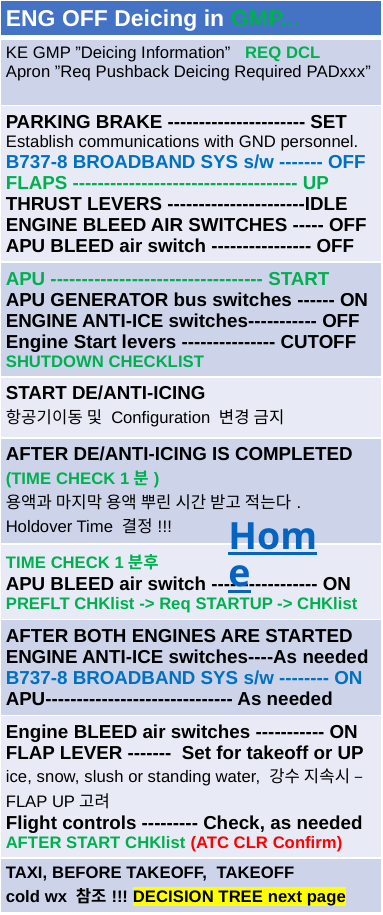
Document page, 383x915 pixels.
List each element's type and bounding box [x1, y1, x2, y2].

table_cell [1, 40, 381, 105]
table_cell [1, 620, 381, 715]
text_box [228, 511, 334, 563]
table_cell [1, 439, 381, 543]
table_cell [1, 859, 381, 912]
table_cell [1, 263, 381, 376]
table_header [1, 1, 381, 35]
table_cell [1, 106, 381, 261]
table_cell [1, 716, 381, 857]
table_cell [1, 378, 381, 437]
table_cell [1, 545, 381, 619]
